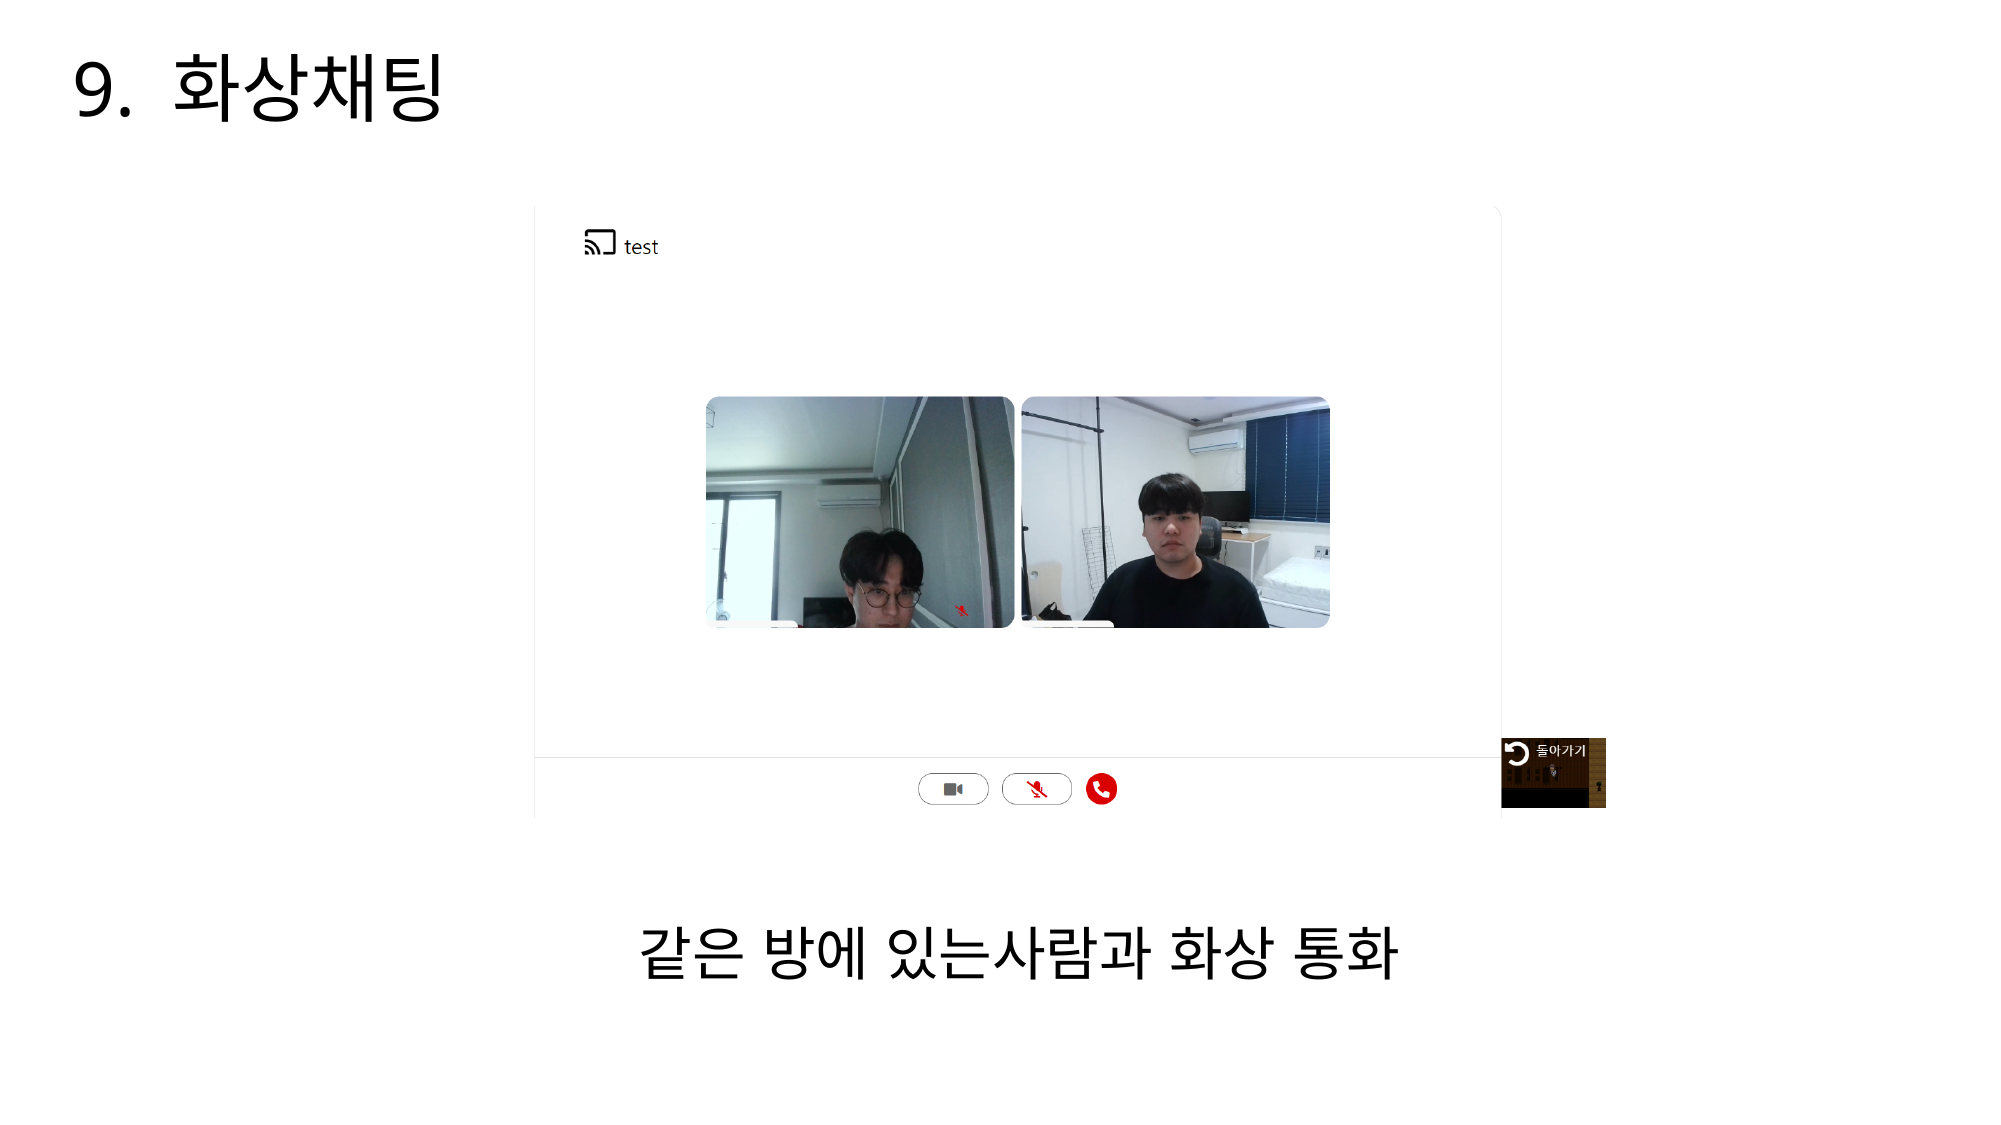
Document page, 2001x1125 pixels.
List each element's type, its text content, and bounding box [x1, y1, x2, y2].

text_box 9. 화상채팅 [56, 31, 956, 153]
text_box 같은 방에 있는사람과 화상 통화 [172, 917, 1866, 1084]
picture [416, 206, 1621, 818]
